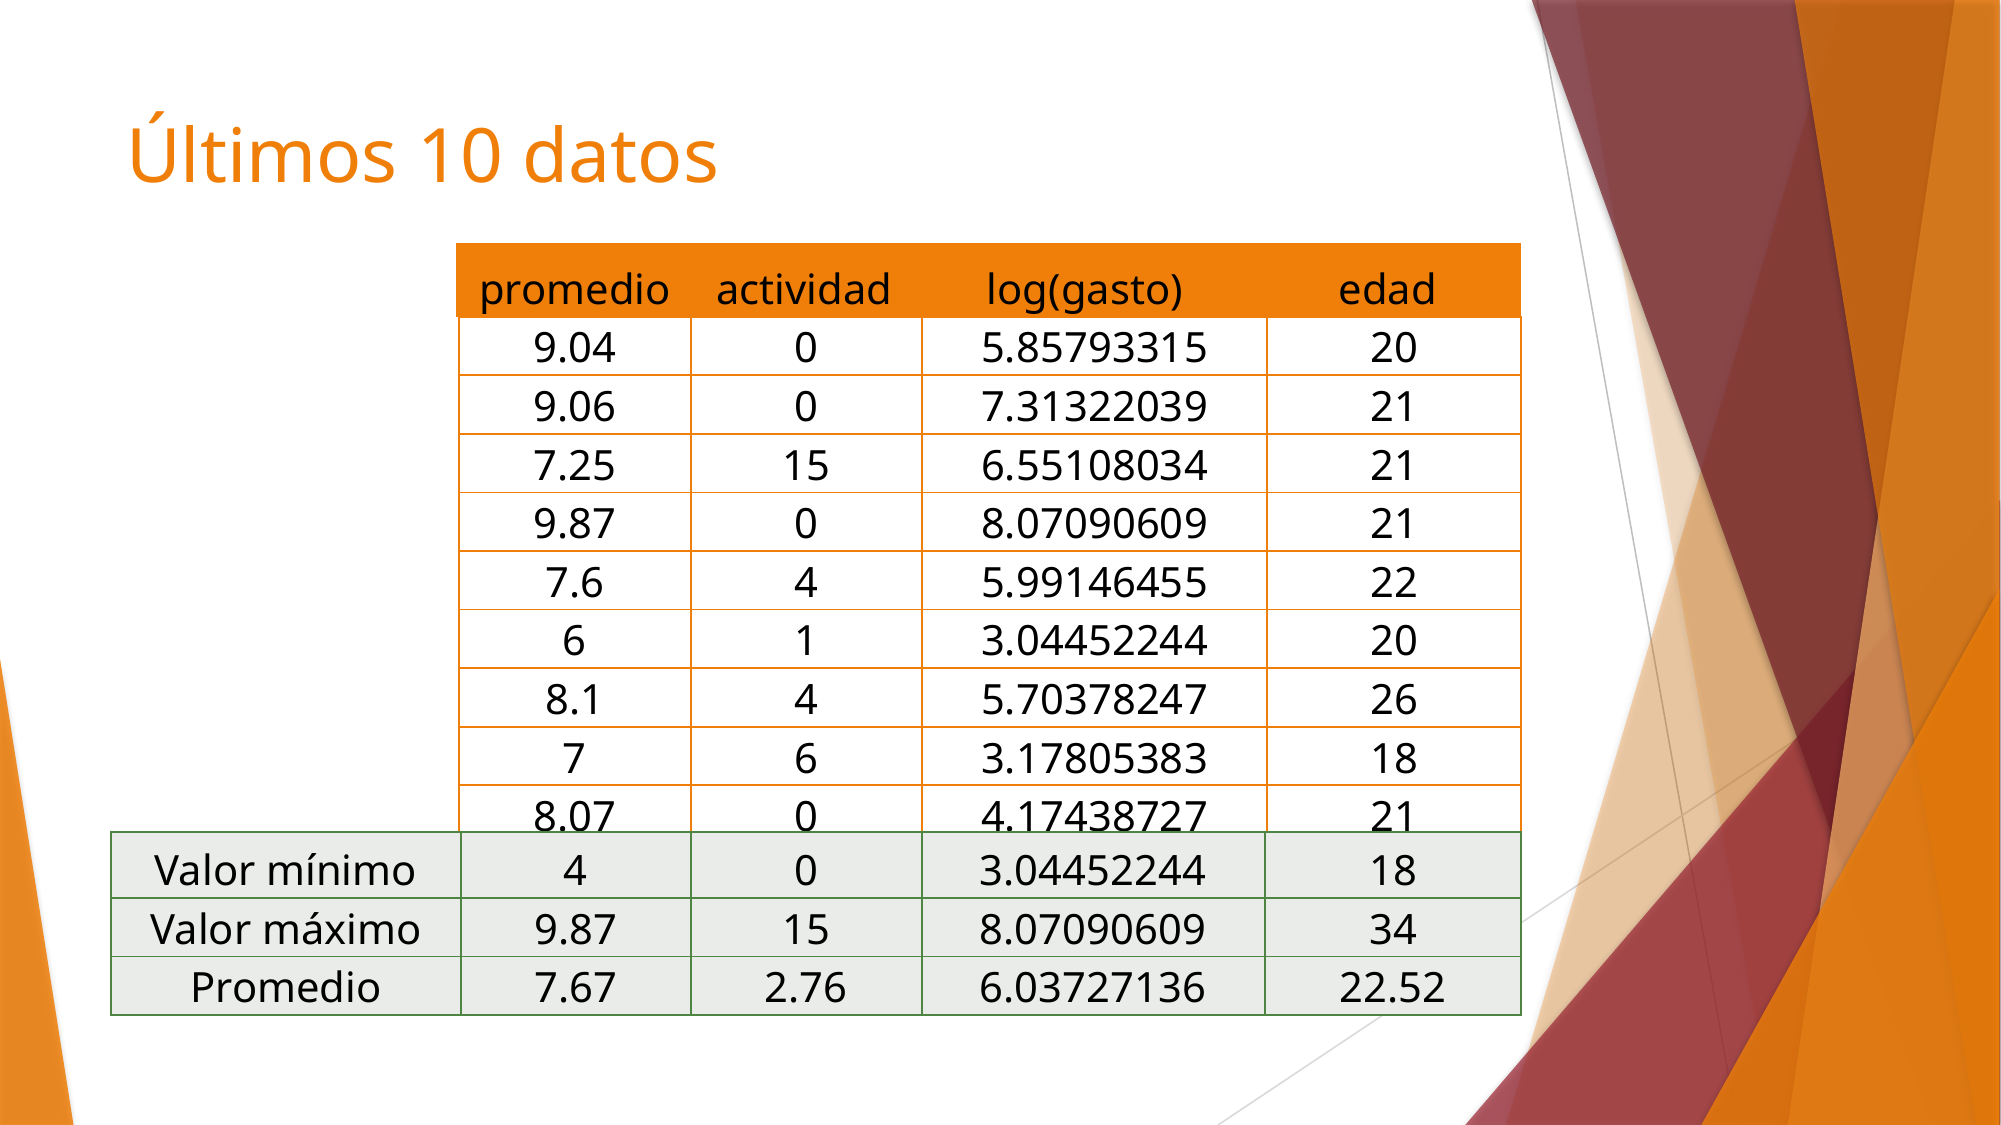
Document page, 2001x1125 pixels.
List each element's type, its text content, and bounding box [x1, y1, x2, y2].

table_cell 9.87 [462, 899, 690, 956]
table_cell 1 [692, 610, 921, 667]
table_header 3.04452244 [923, 833, 1264, 897]
table_cell 7.6 [460, 552, 690, 609]
table_cell 4.17438727 [923, 786, 1266, 831]
table_cell 22.52 [1266, 957, 1520, 1014]
table_cell 6.55108034 [923, 435, 1266, 492]
table_cell 7.25 [460, 435, 690, 492]
table_header 5.85793315 [923, 318, 1266, 374]
table_cell 4 [692, 552, 921, 609]
table_header 18 [1266, 833, 1520, 897]
table_cell 21 [1268, 786, 1520, 831]
table_header 9.04 [460, 318, 690, 374]
table_cell 7 [460, 728, 690, 784]
table_cell 9.87 [460, 493, 690, 550]
table_header Valor mínimo [112, 833, 460, 897]
table_cell 22 [1268, 552, 1520, 609]
title Últimos 10 datos [111, 99, 1522, 317]
table_cell 0 [692, 786, 921, 831]
table_cell 20 [1268, 610, 1520, 667]
table_cell 7.67 [462, 957, 690, 1014]
table_cell Valor máximo [112, 899, 460, 956]
table_cell 9.06 [460, 376, 690, 433]
table_cell 6 [692, 728, 921, 784]
table_cell 15 [692, 435, 921, 492]
table_cell 8.07090609 [923, 899, 1264, 956]
table_cell 21 [1268, 493, 1520, 550]
table_cell 5.70378247 [923, 669, 1266, 726]
table_header 4 [462, 833, 690, 897]
table_cell 21 [1268, 435, 1520, 492]
table_cell 26 [1268, 669, 1520, 726]
table_header 0 [692, 833, 921, 897]
table_cell 8.07090609 [923, 493, 1266, 550]
table_cell 18 [1268, 728, 1520, 784]
table_cell 4 [692, 669, 921, 726]
table_cell 6.03727136 [923, 957, 1264, 1014]
table_header 0 [692, 318, 921, 374]
table_header actividad [693, 243, 915, 317]
table_cell 6 [460, 610, 690, 667]
table_cell 2.76 [692, 957, 921, 1014]
table_header promedio [456, 243, 693, 317]
table_cell 3.04452244 [923, 610, 1266, 667]
table_cell 0 [692, 376, 921, 433]
table_cell 5.99146455 [923, 552, 1266, 609]
table_cell 0 [692, 493, 921, 550]
table_header log(gasto) [915, 243, 1255, 317]
table_cell 21 [1268, 376, 1520, 433]
table_cell 7.31322039 [923, 376, 1266, 433]
table_cell 34 [1266, 899, 1520, 956]
table_cell 15 [692, 899, 921, 956]
table_cell Promedio [112, 957, 460, 1014]
table_header 20 [1268, 318, 1520, 374]
table_cell 8.07 [460, 786, 690, 831]
table_cell 3.17805383 [923, 728, 1266, 784]
table_header edad [1255, 243, 1521, 317]
table_cell 8.1 [460, 669, 690, 726]
